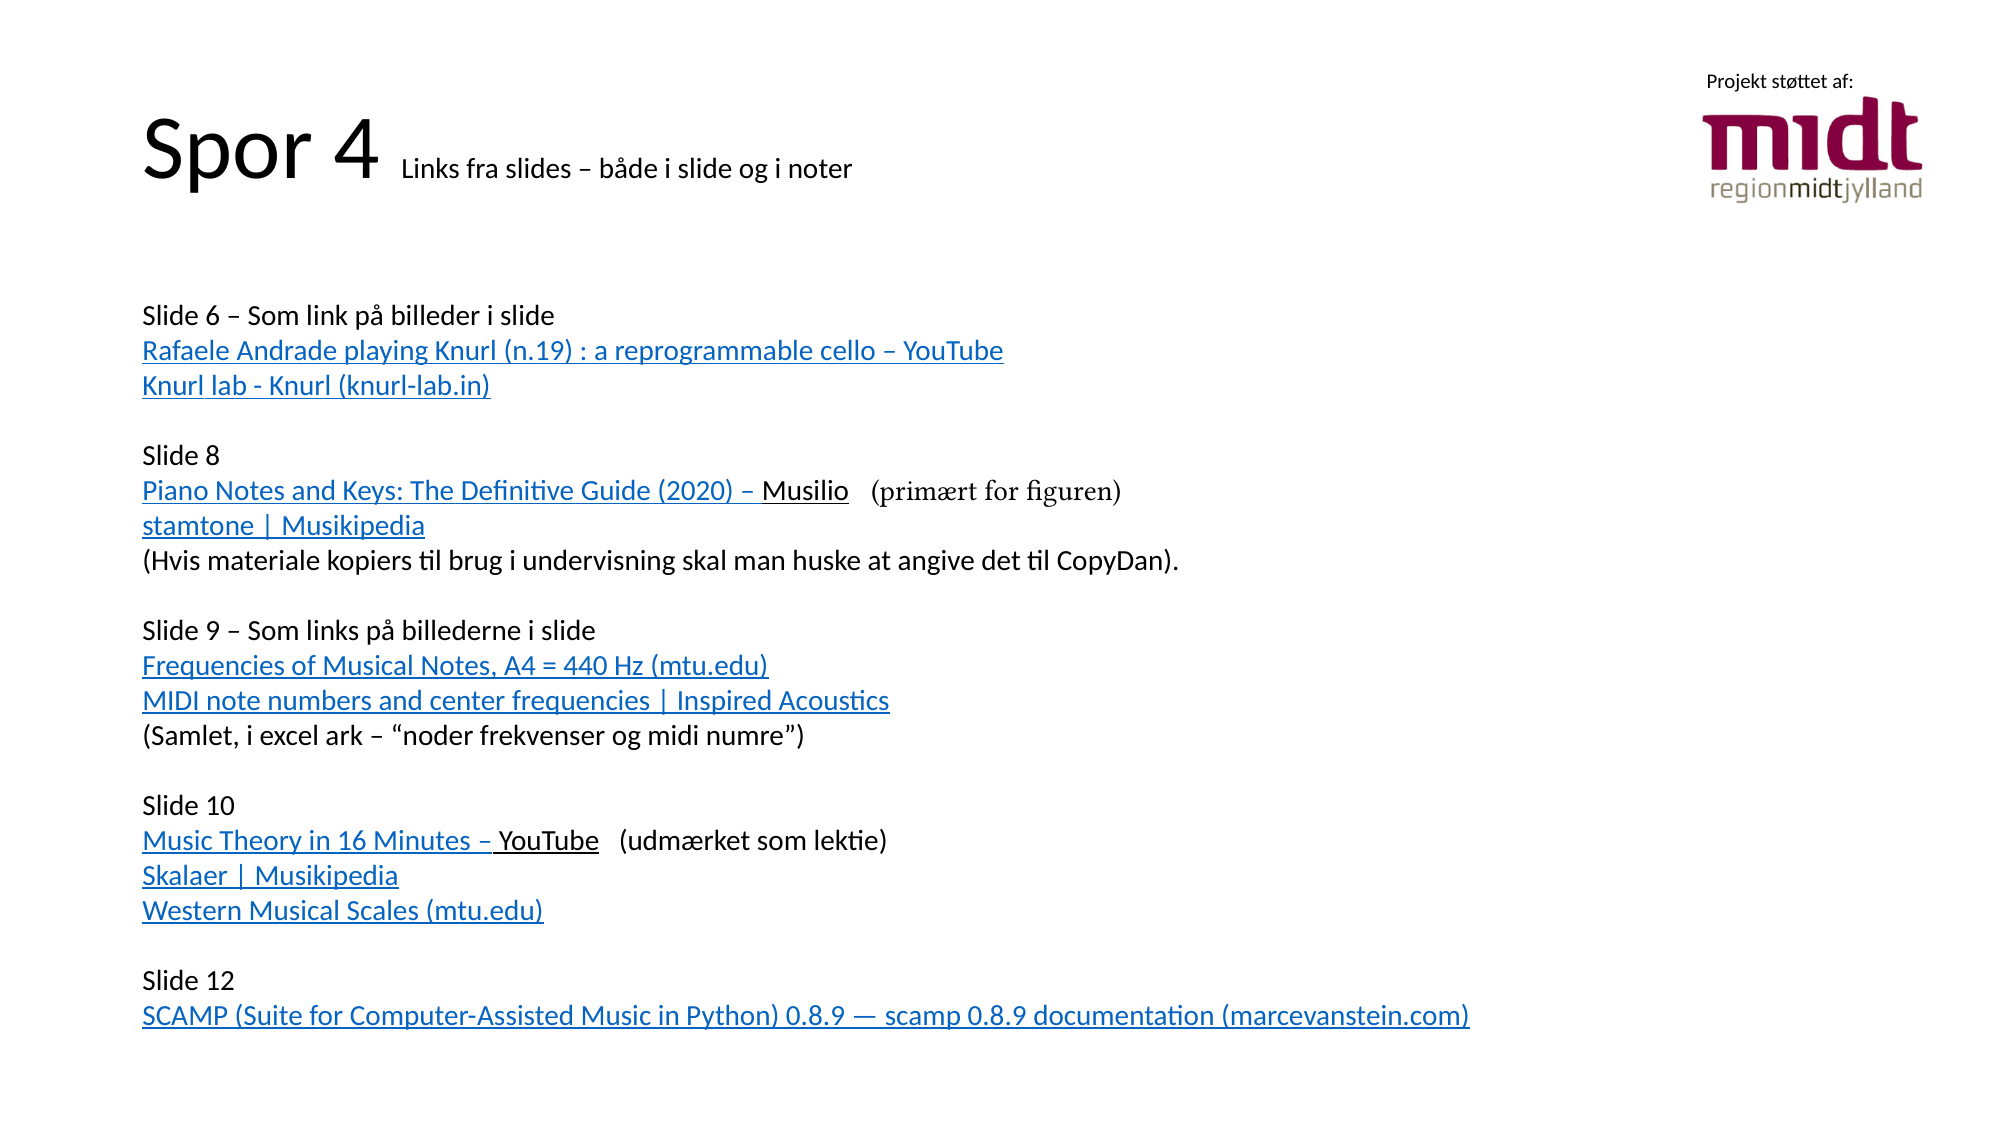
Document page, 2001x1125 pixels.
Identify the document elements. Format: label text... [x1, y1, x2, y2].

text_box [127, 59, 1923, 207]
text_box Slide 6 – Som link på billeder i slide Rafaele Andrade playing Knurl (n.19) : a reprogrammable cello – YouTube Knurl lab - Knurl (knurl-lab.in) Slide 8 Piano Notes and Keys: The Definitive Guide (2020) – Musilio (primært for figuren) stamtone | Musikipedia (Hvis materiale kopiers til brug i undervisning skal man huske at angive det til CopyDan). Slide 9 – Som links på billederne i slide Frequencies of Musical Notes, A4 = 440 Hz (mtu.edu) MIDI note numbers and center frequencies | Inspired Acoustics (Samlet, i excel ark – “noder frekvenser og midi numre”) Slide 10 Music Theory in 16 Minutes – YouTube (udmærket som lektie) Skalaer | Musikipedia Western Musical Scales (mtu.edu) Slide 12 SCAMP (Suite for Computer-Assisted Music in Python) 0.8.9 — scamp 0.8.9 documentation (marcevanstein.com) [127, 289, 1550, 1074]
